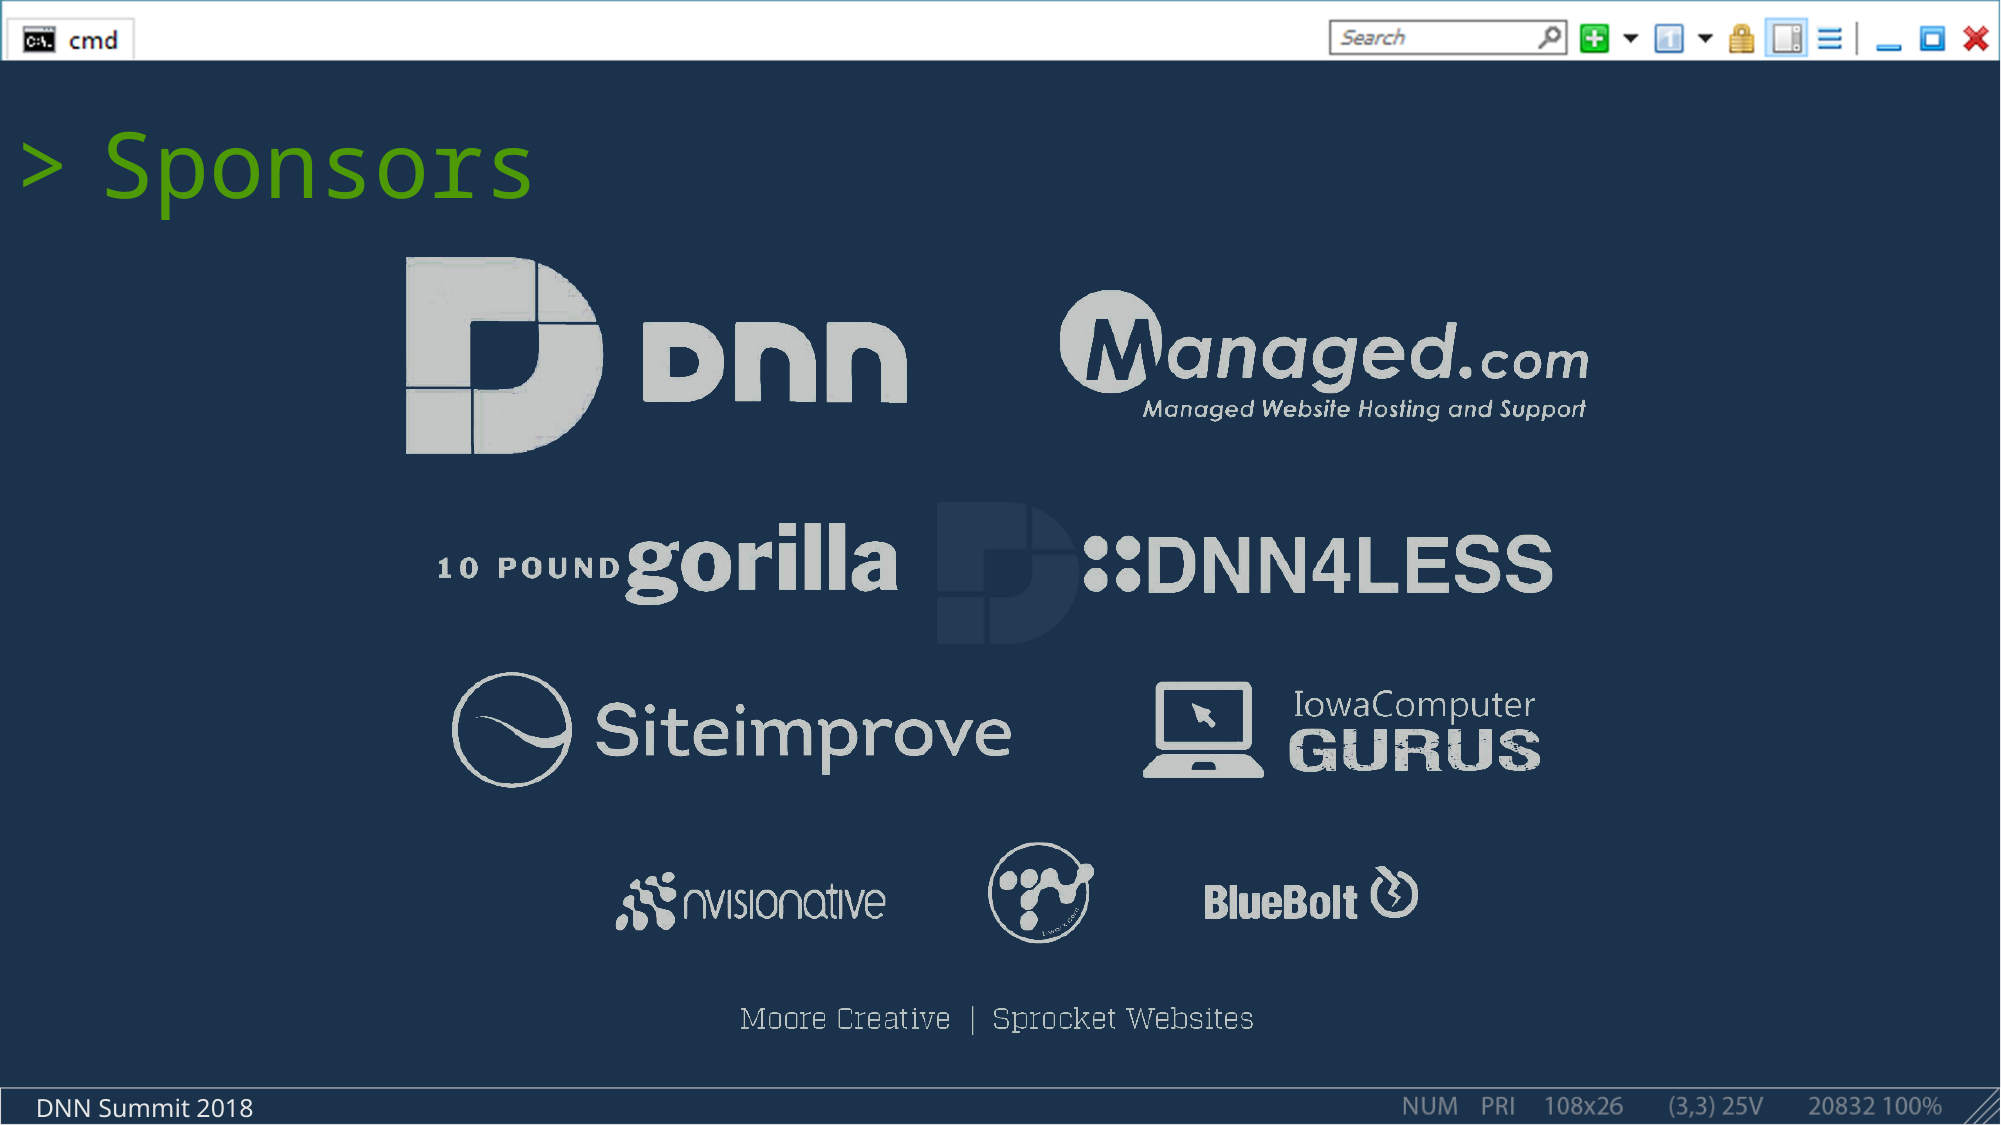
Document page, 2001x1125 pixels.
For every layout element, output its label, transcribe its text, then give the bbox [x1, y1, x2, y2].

title > Sponsors [0, 59, 2000, 278]
picture [0, 0, 2001, 1125]
